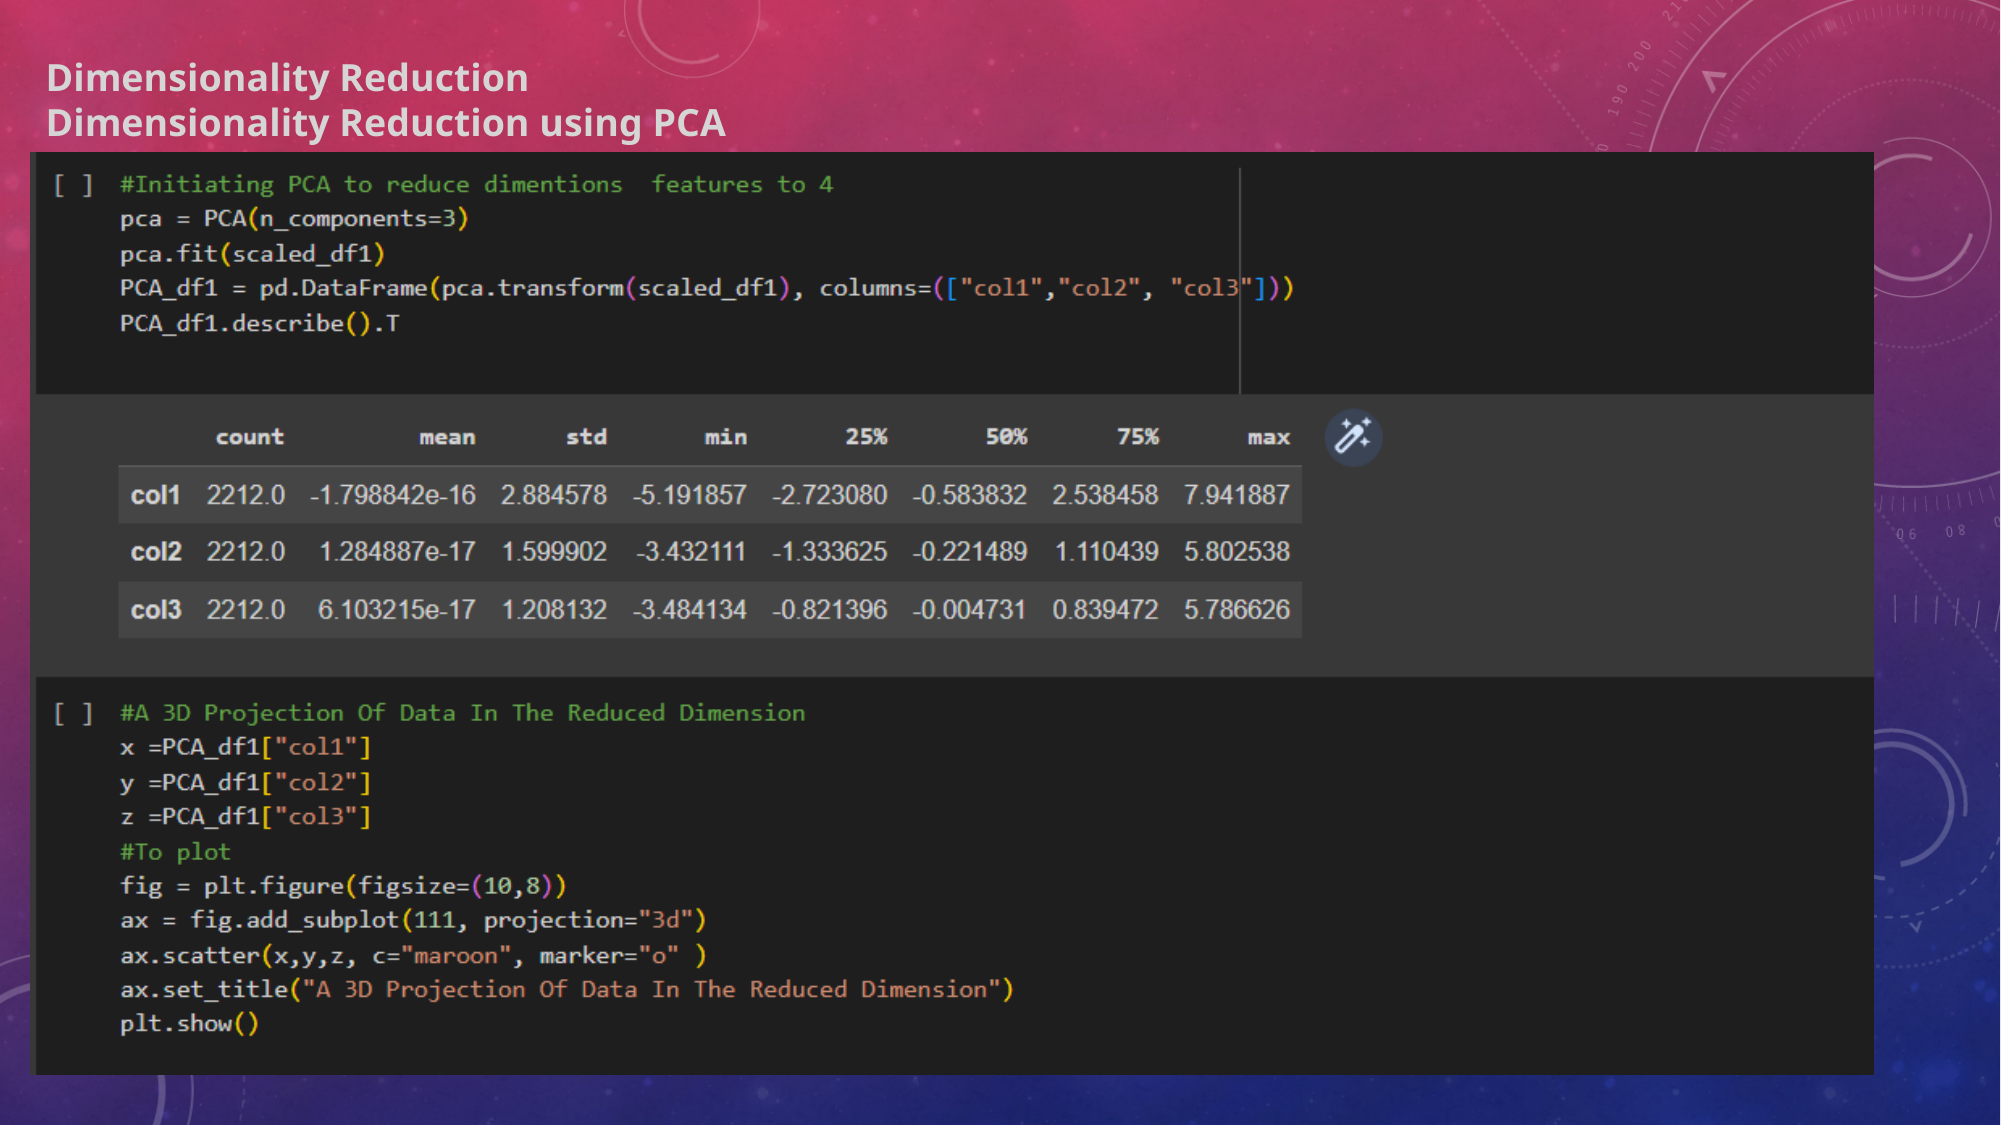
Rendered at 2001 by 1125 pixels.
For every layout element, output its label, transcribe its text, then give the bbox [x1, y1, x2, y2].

text_box Dimensionality Reduction Dimensionality Reduction using PCA [30, 46, 787, 152]
picture [0, 0, 2001, 1125]
